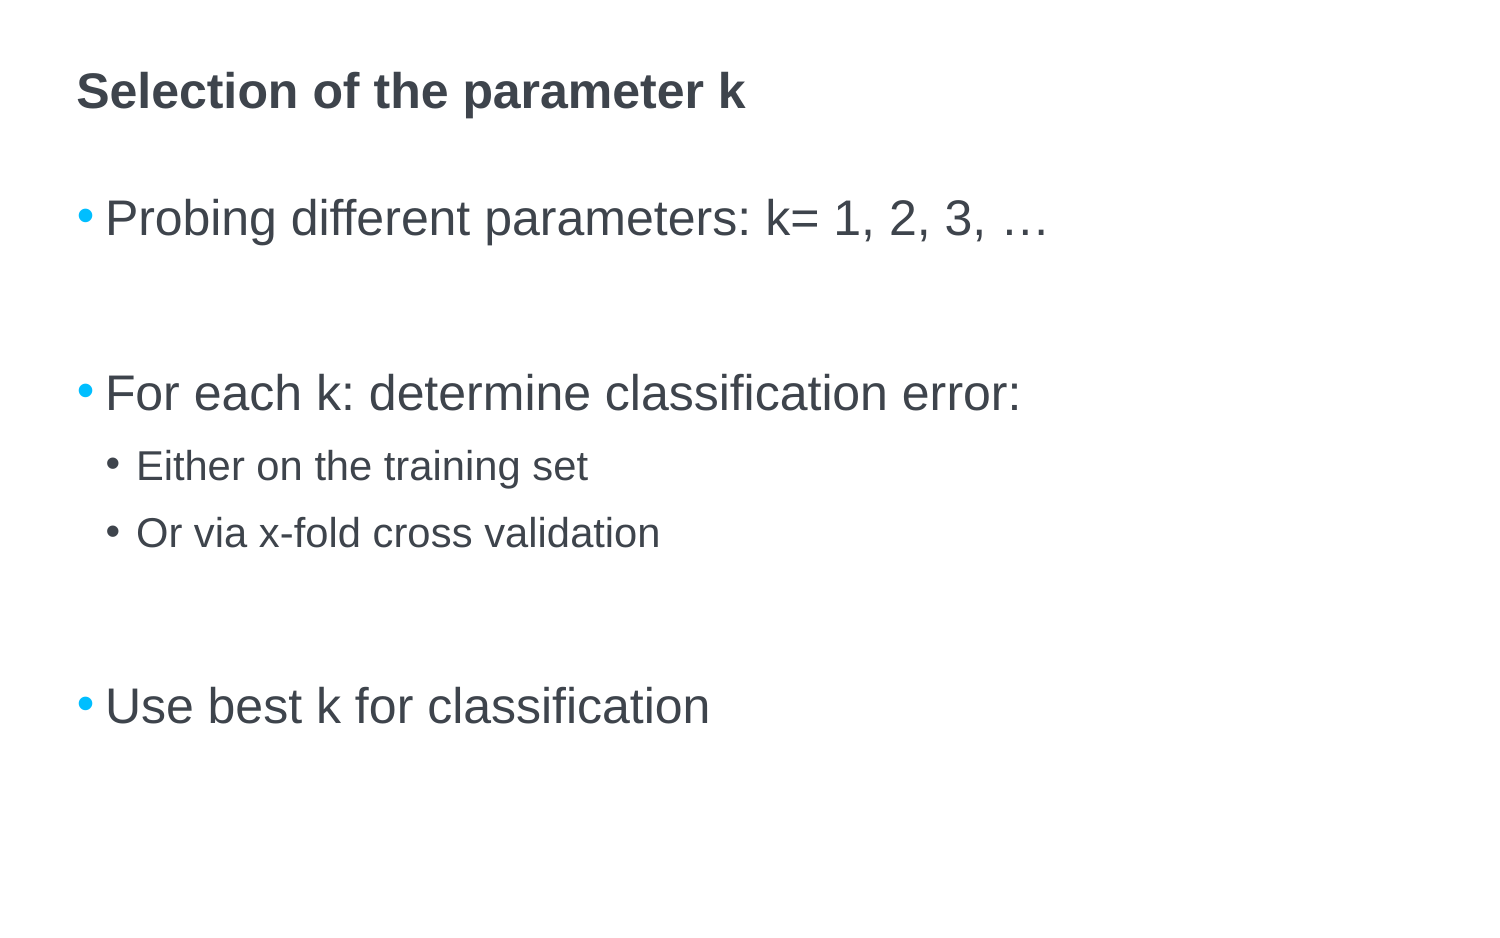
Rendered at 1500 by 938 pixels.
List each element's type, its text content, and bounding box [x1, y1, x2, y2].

list Probing different parameters: k= 1, 2, 3, … For each k: determine classification error: Either on the training set Or via x-fold cross validation Use best k for classification [76, 173, 1430, 859]
title Selection of the parameter k [76, 64, 1430, 160]
